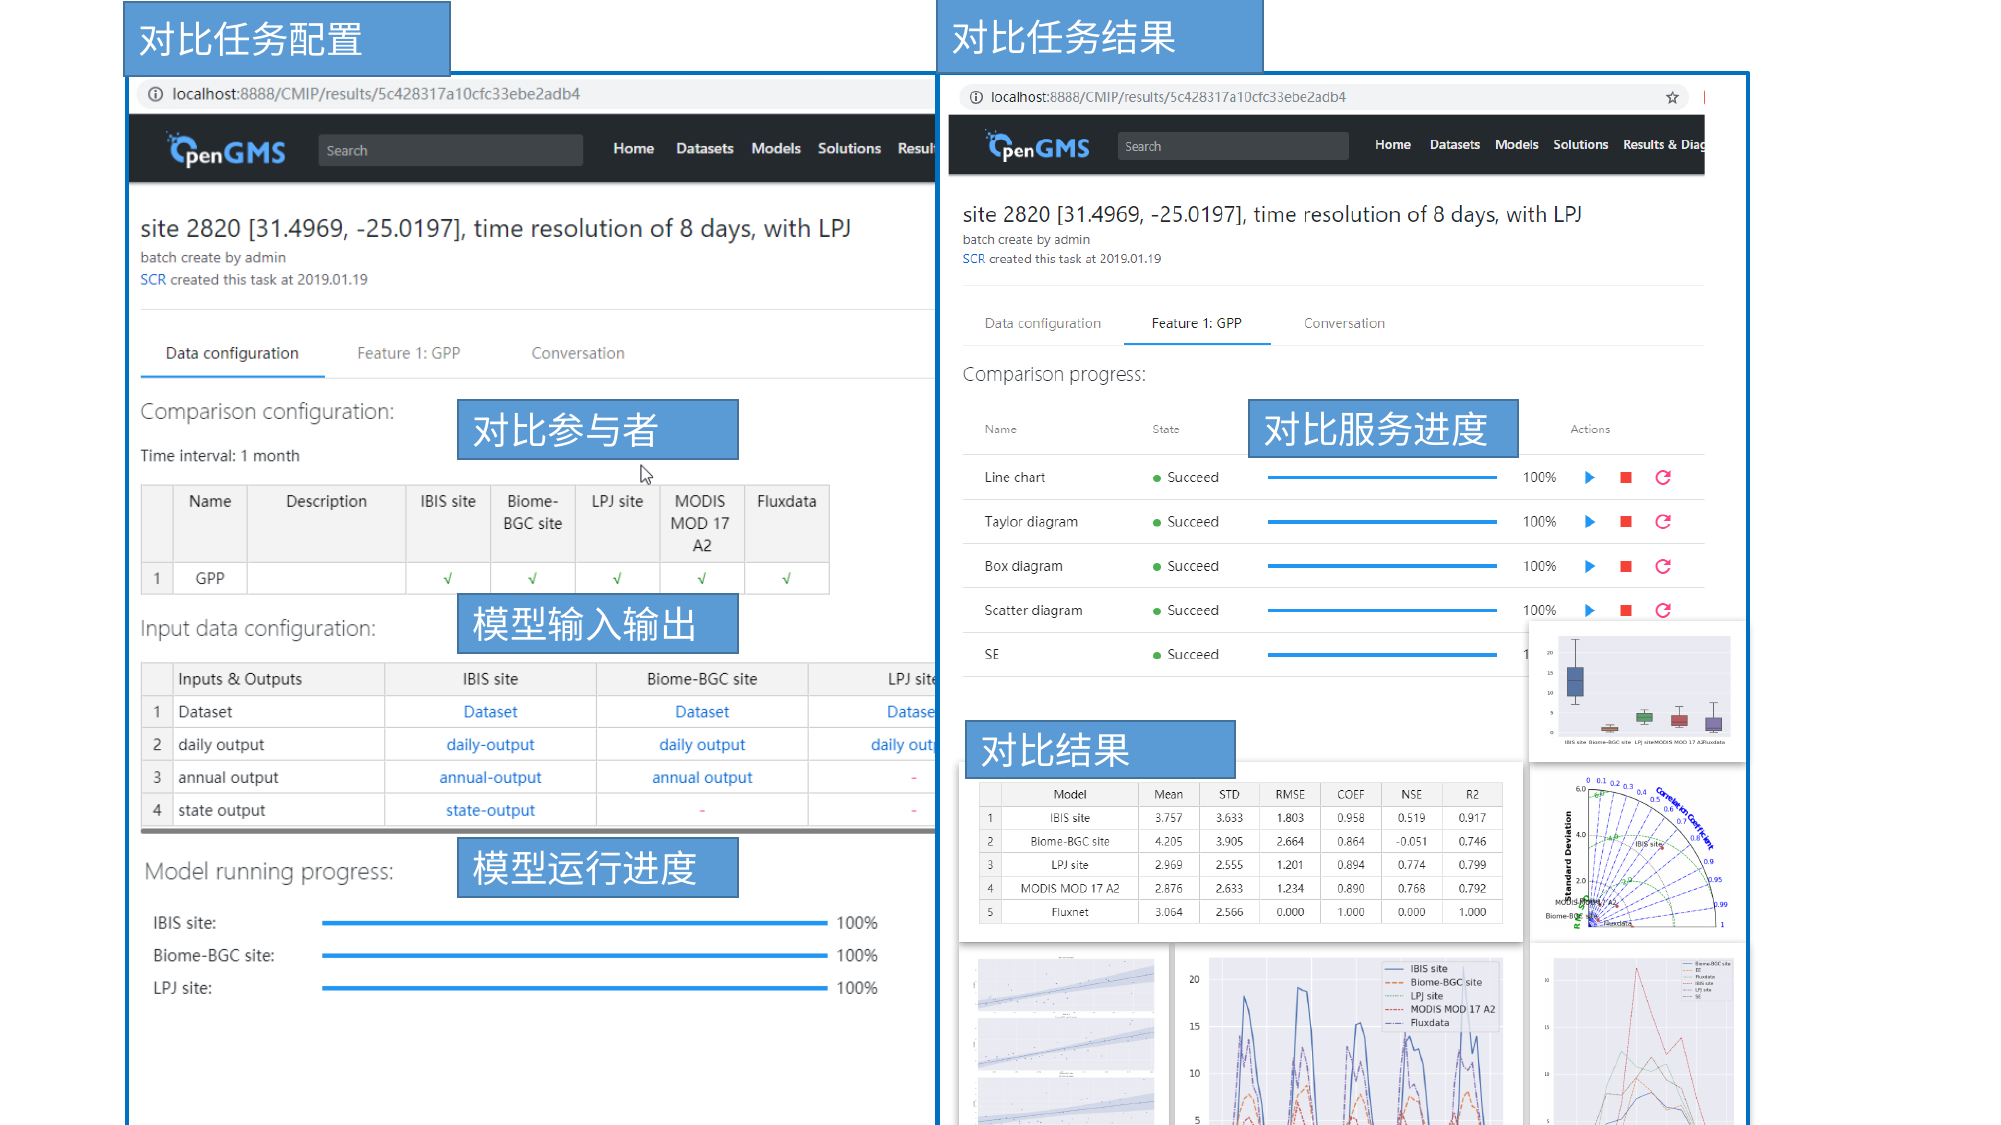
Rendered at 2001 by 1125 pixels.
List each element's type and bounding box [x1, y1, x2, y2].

text_box [123, 0, 1749, 1125]
